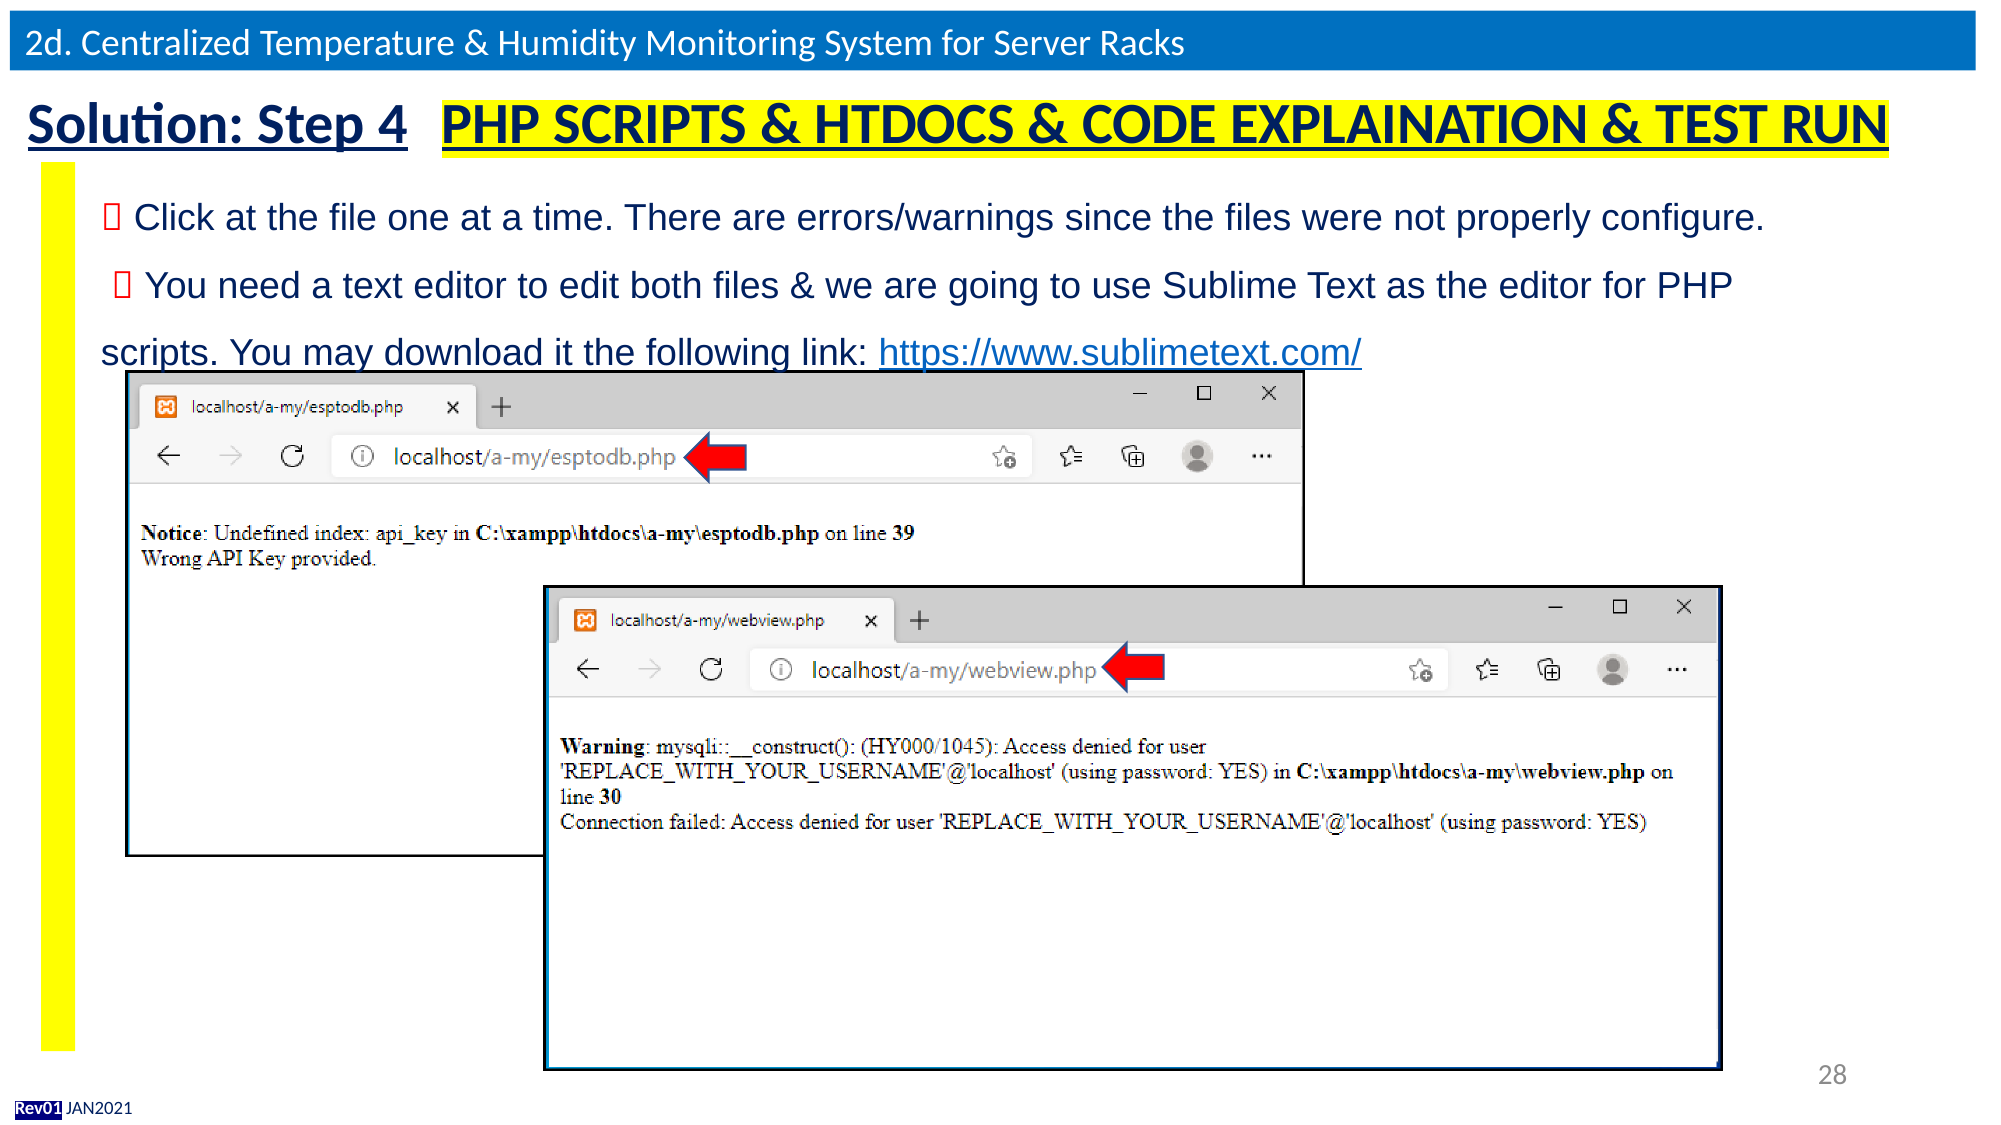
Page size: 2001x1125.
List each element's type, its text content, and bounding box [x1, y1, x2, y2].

text_box  Click at the file one at a time. There are errors/warnings since the files were not properly configure.  You need a text editor to edit both files & we are going to use Sublime Text as the editor for PHP scripts. You may download it the following link: https://www.sublimetext.com/ [86, 163, 1821, 381]
text_box [40, 161, 76, 1052]
picture [125, 370, 1723, 1071]
text_box Solution: Step 4 [12, 77, 423, 163]
text_box Rev01 JAN2021 [0, 1088, 2000, 1125]
slide_number 28 [1412, 1042, 1863, 1088]
text_box PHP SCRIPTS & HTDOCS & CODE EXPLAINATION & TEST RUN [427, 77, 1905, 163]
text_box 2d. Centralized Temperature & Humidity Monitoring System for Server Racks [9, 10, 1976, 71]
